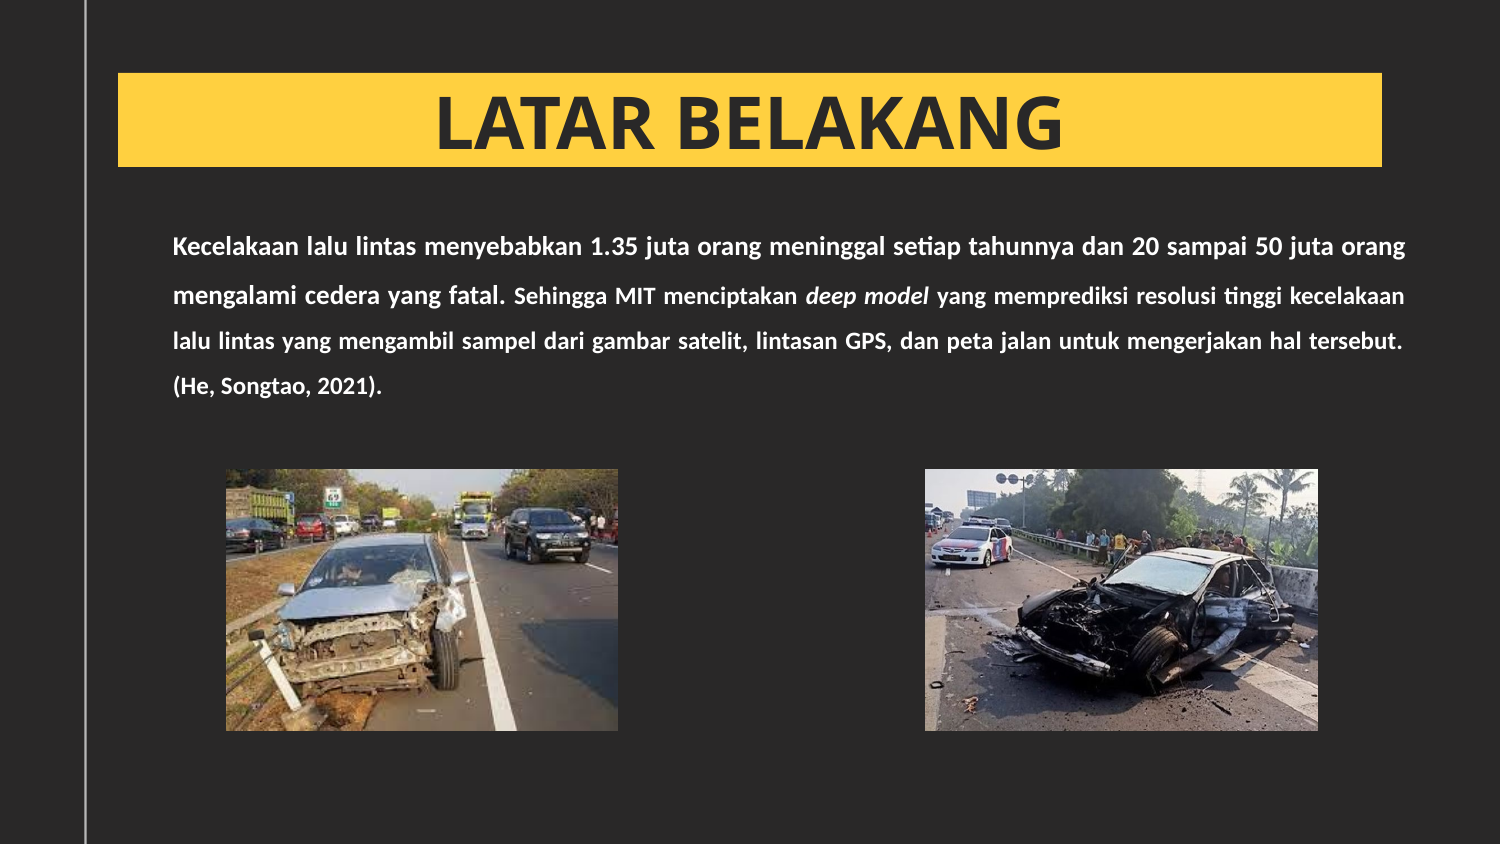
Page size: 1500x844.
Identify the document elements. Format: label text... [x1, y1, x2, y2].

title LATAR BELAKANG [118, 72, 1382, 167]
picture [225, 469, 618, 731]
picture [924, 469, 1318, 731]
list Kecelakaan lalu lintas menyebabkan 1.35 juta orang meninggal setiap tahunnya dan 20 sampai 50 juta orang mengalami cedera yang fatal. Sehingga MIT menciptakan deep model yang memprediksi resolusi tinggi kecelakaan lalu lintas yang mengambil sampel dari gambar satelit, lintasan GPS, dan peta jalan untuk mengerjakan hal tersebut. (He, Songtao, 2021). [82, 197, 1421, 799]
